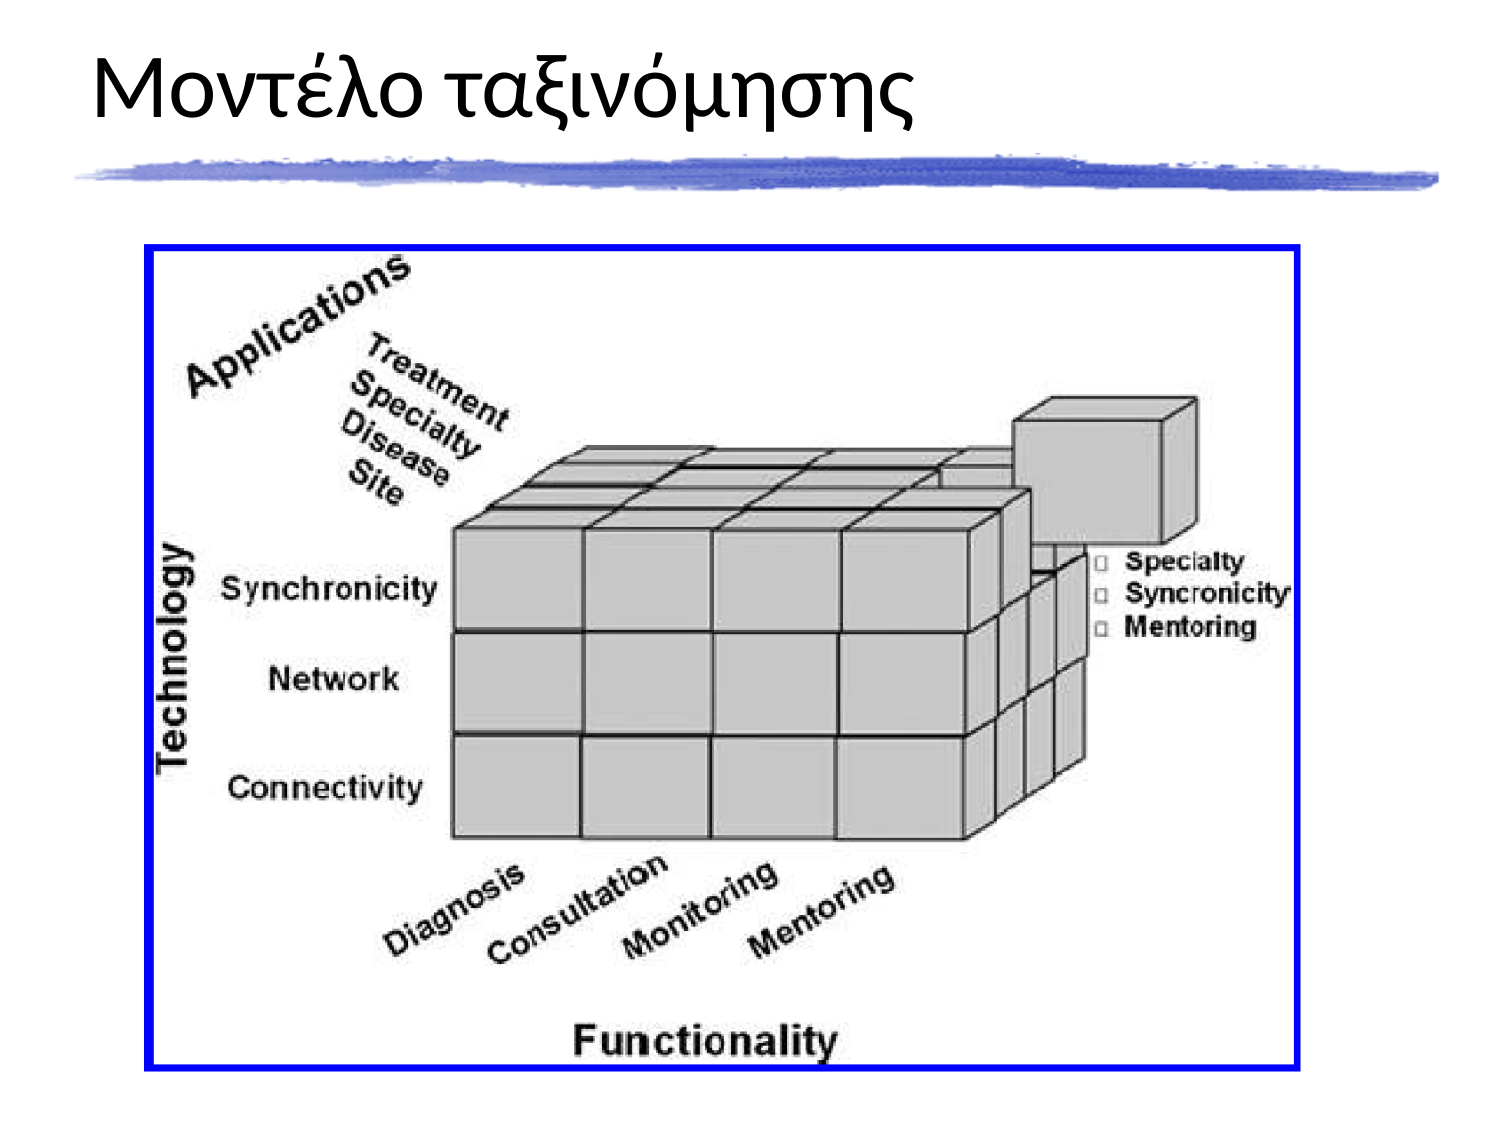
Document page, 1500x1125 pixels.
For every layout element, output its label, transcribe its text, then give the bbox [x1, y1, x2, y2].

title Μοντέλο ταξινόμησης [75, 12, 1425, 150]
picture [137, 237, 1313, 1079]
picture [62, 153, 1450, 200]
